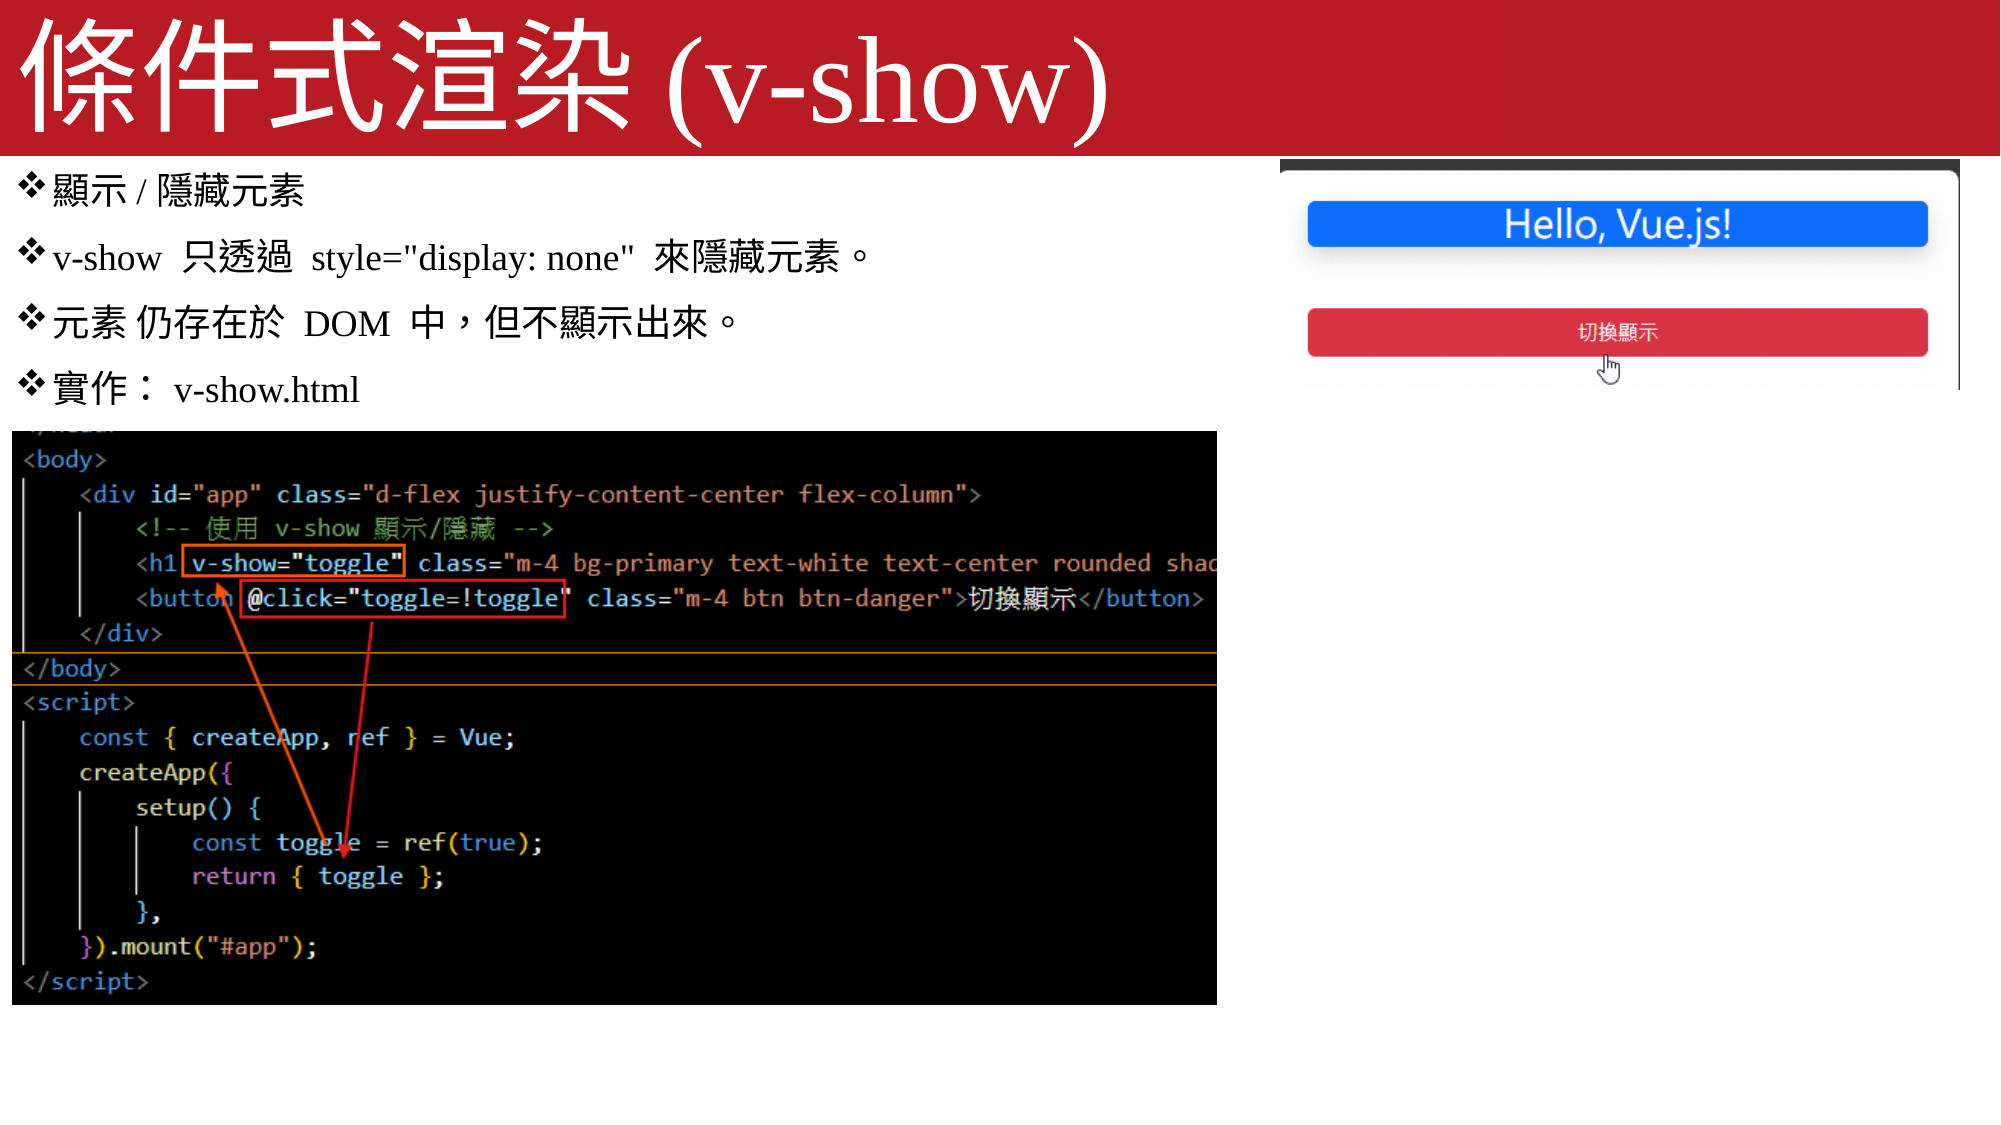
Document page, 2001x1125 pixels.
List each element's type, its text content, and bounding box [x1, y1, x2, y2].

picture [12, 431, 1217, 1005]
picture [1280, 159, 1960, 390]
title 條件式渲染(v-show) [1, 0, 1727, 156]
list 顯示/隱藏元素 v-show 只透過 style="display: none" 來隱藏元素。 元素 仍存在於 DOM 中，但不顯示出來。 實作：v-show.html [0, 159, 1988, 987]
